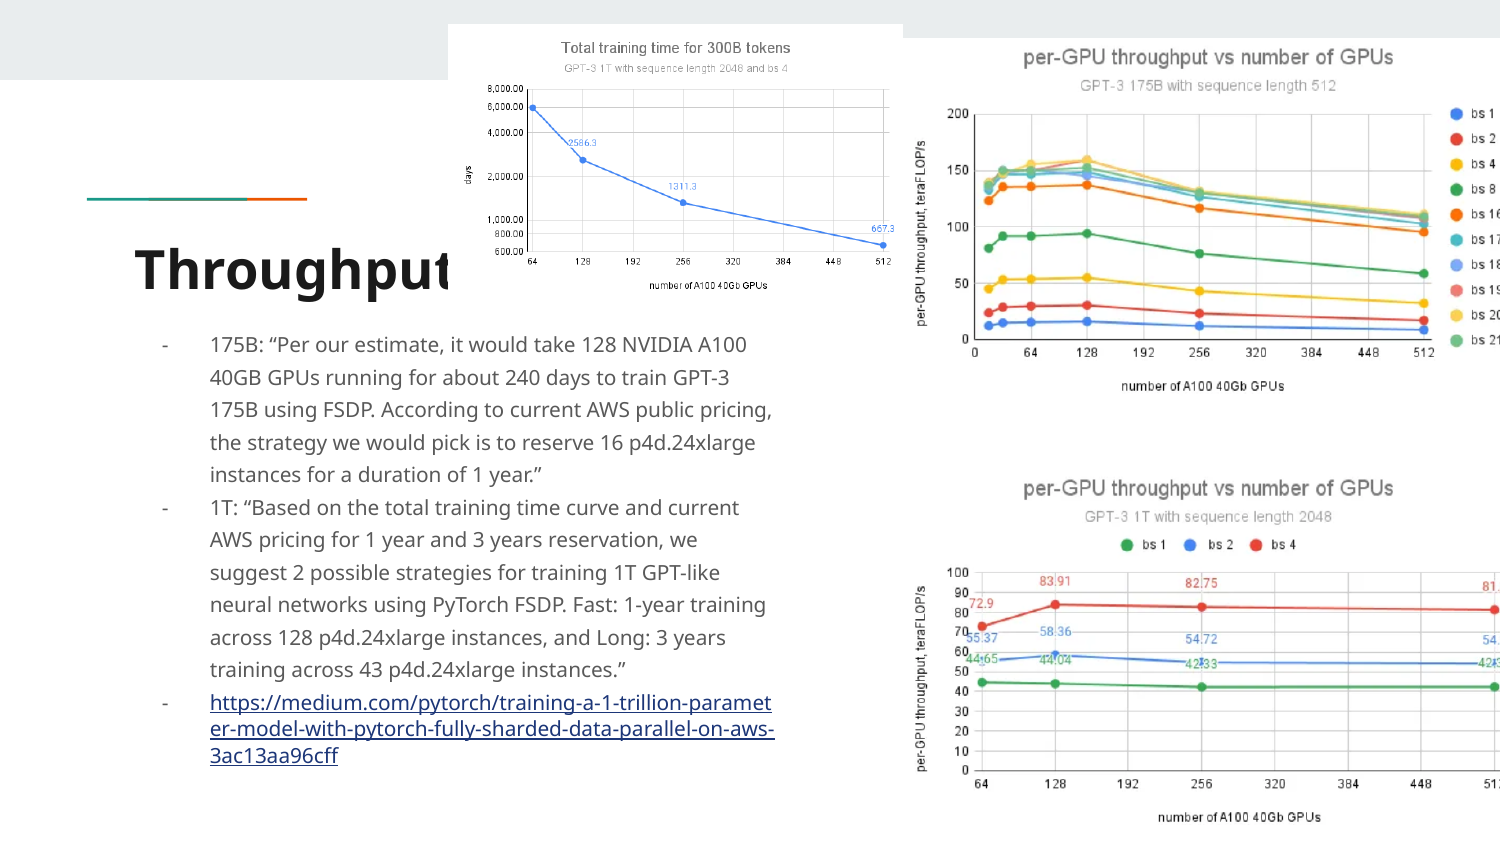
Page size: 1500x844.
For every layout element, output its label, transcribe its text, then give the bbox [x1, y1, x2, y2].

title Throughput [119, 216, 446, 311]
picture [448, 24, 1500, 833]
list 175B: “Per our estimate, it would take 128 NVIDIA A100 40GB GPUs running for about 240 days to train GPT-3 175B using FSDP. According to current AWS public pricing, the strategy we would pick is to reserve 16 p4d.24xlarge instances for a duration of 1 year.” 1T: “Based on the total training time curve and current AWS pricing for 1 year and 3 years reservation, we suggest 2 possible strategies for training 1T GPT-like neural networks using PyTorch FSDP. Fast: 1-year training across 128 p4d.24xlarge instances, and Long: 3 years training across 43 p4d.24xlarge instances.” https://medium.com/pytorch/training-a-1-trillion-parameter-model-with-pytorch-fully-sharded-data-parallel-on-aws-3ac13aa96cff [119, 311, 793, 798]
